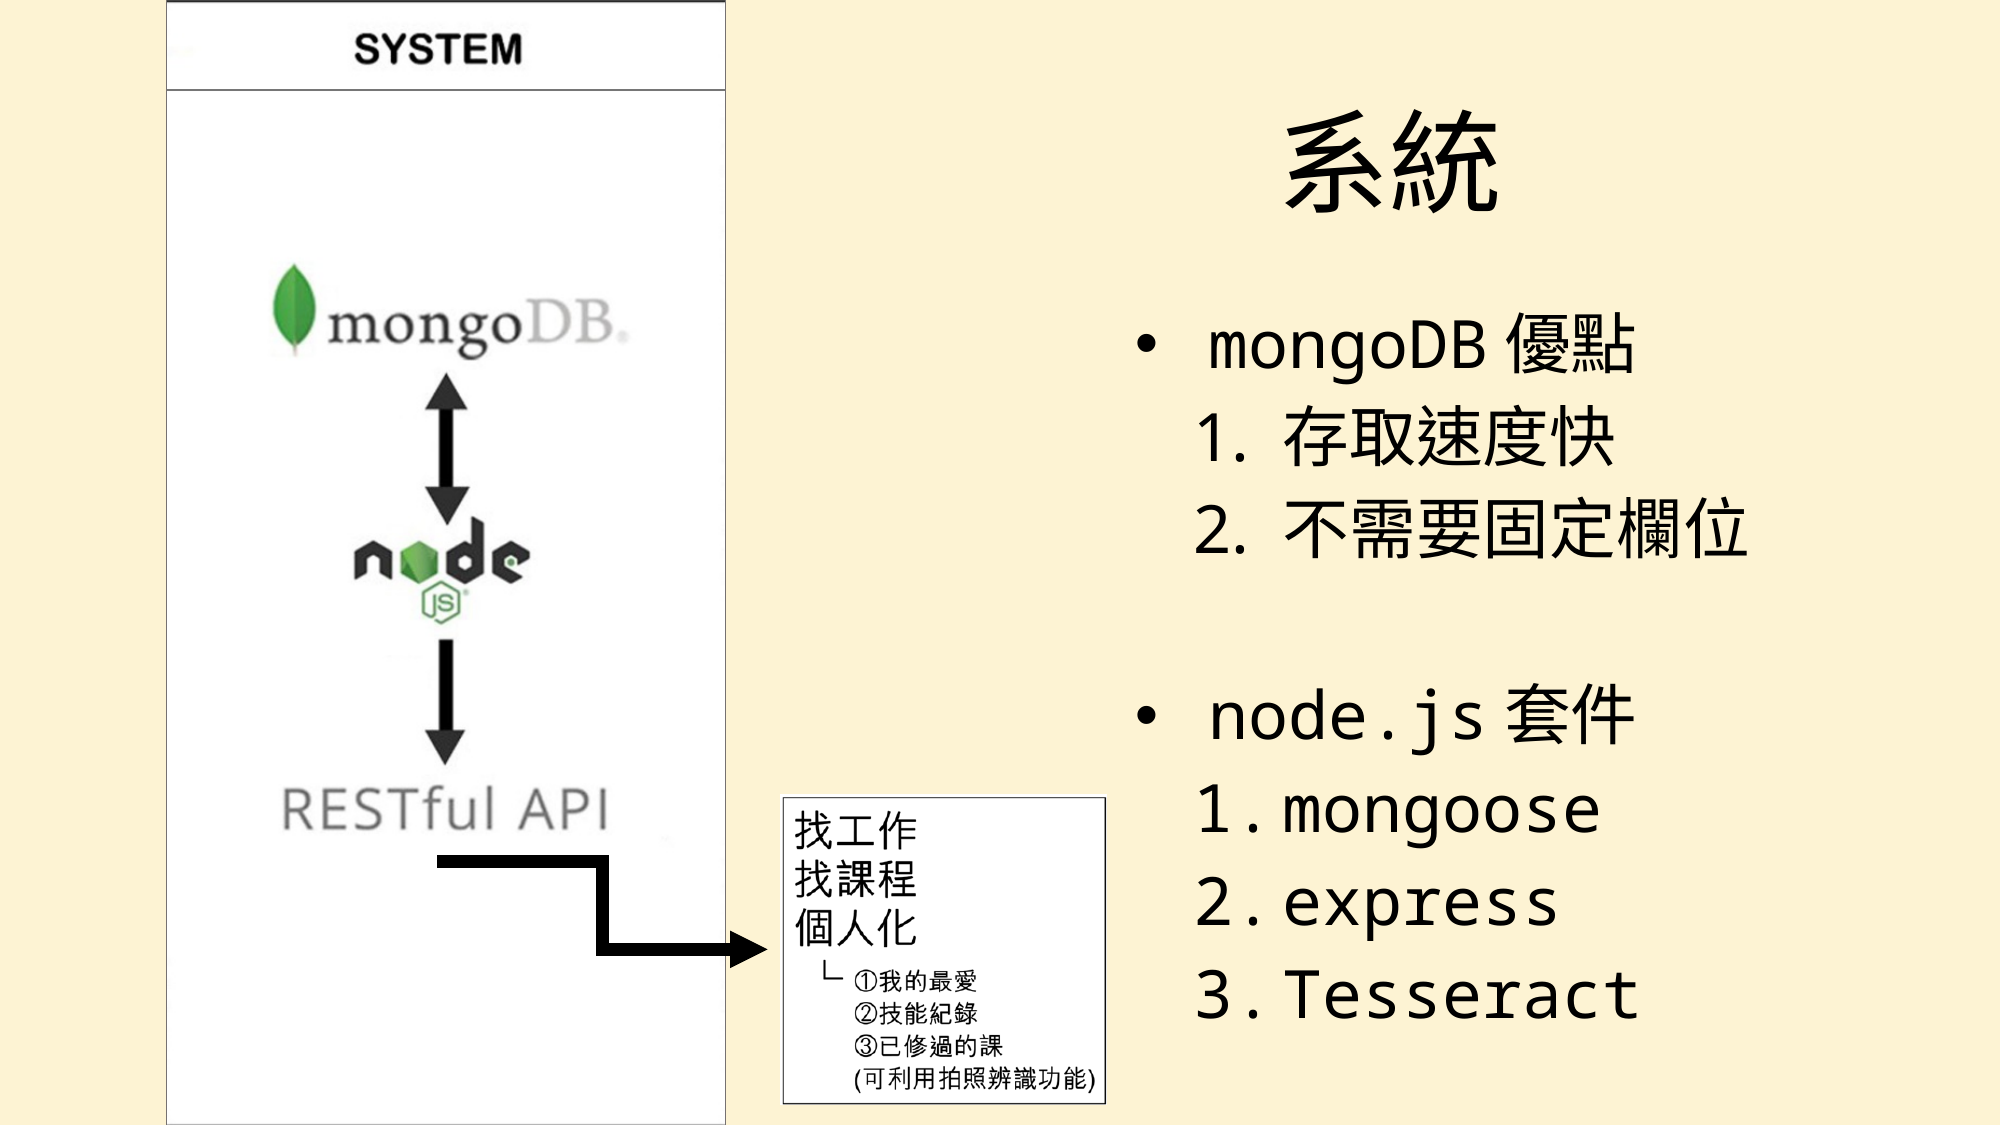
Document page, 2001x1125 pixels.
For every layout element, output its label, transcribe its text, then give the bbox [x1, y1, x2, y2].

picture [780, 794, 1107, 1105]
title 系統 [965, 59, 1815, 278]
list mongoDB優點 存取速度快 不需要固定欄位 node.js套件 mongoose express Tesseract [1119, 302, 1909, 1125]
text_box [437, 861, 768, 950]
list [167, 0, 725, 1125]
